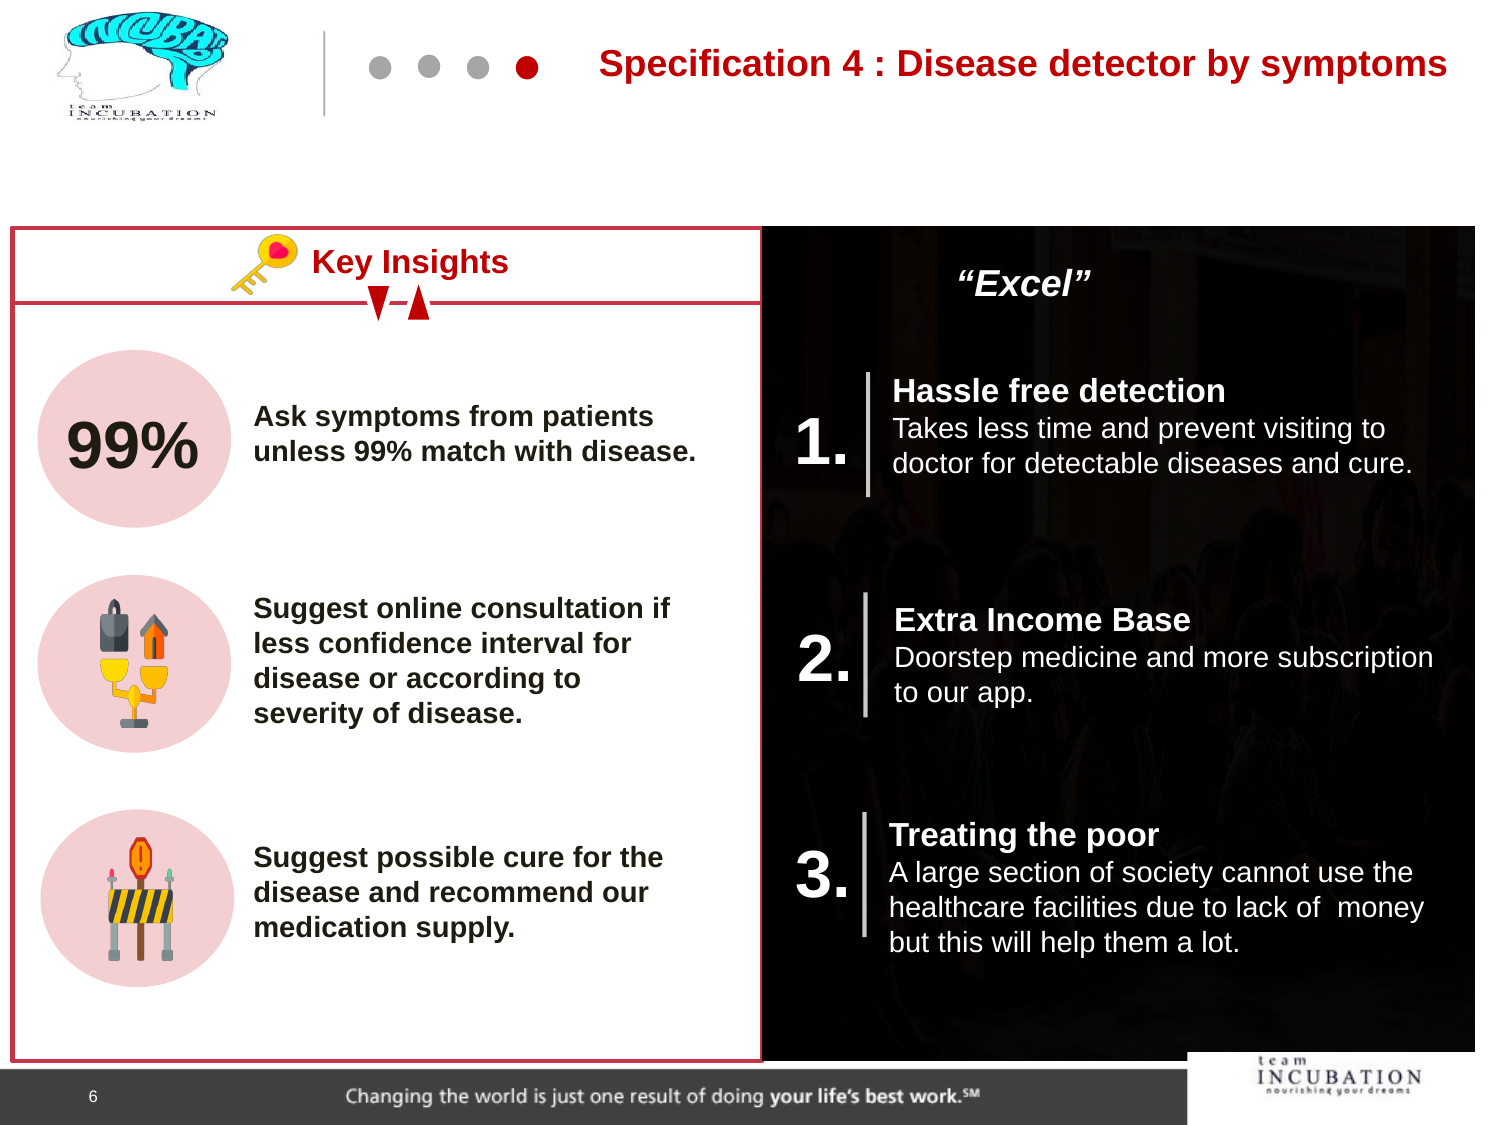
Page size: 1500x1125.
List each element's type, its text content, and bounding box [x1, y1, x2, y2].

text_box [462, 51, 494, 84]
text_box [12, 227, 759, 1062]
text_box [37, 349, 738, 953]
text_box Specification 4 : Disease detector by symptoms [545, 19, 1488, 104]
picture [0, 0, 1500, 1125]
text_box [364, 51, 396, 84]
text_box [511, 51, 543, 84]
text_box [413, 50, 445, 83]
